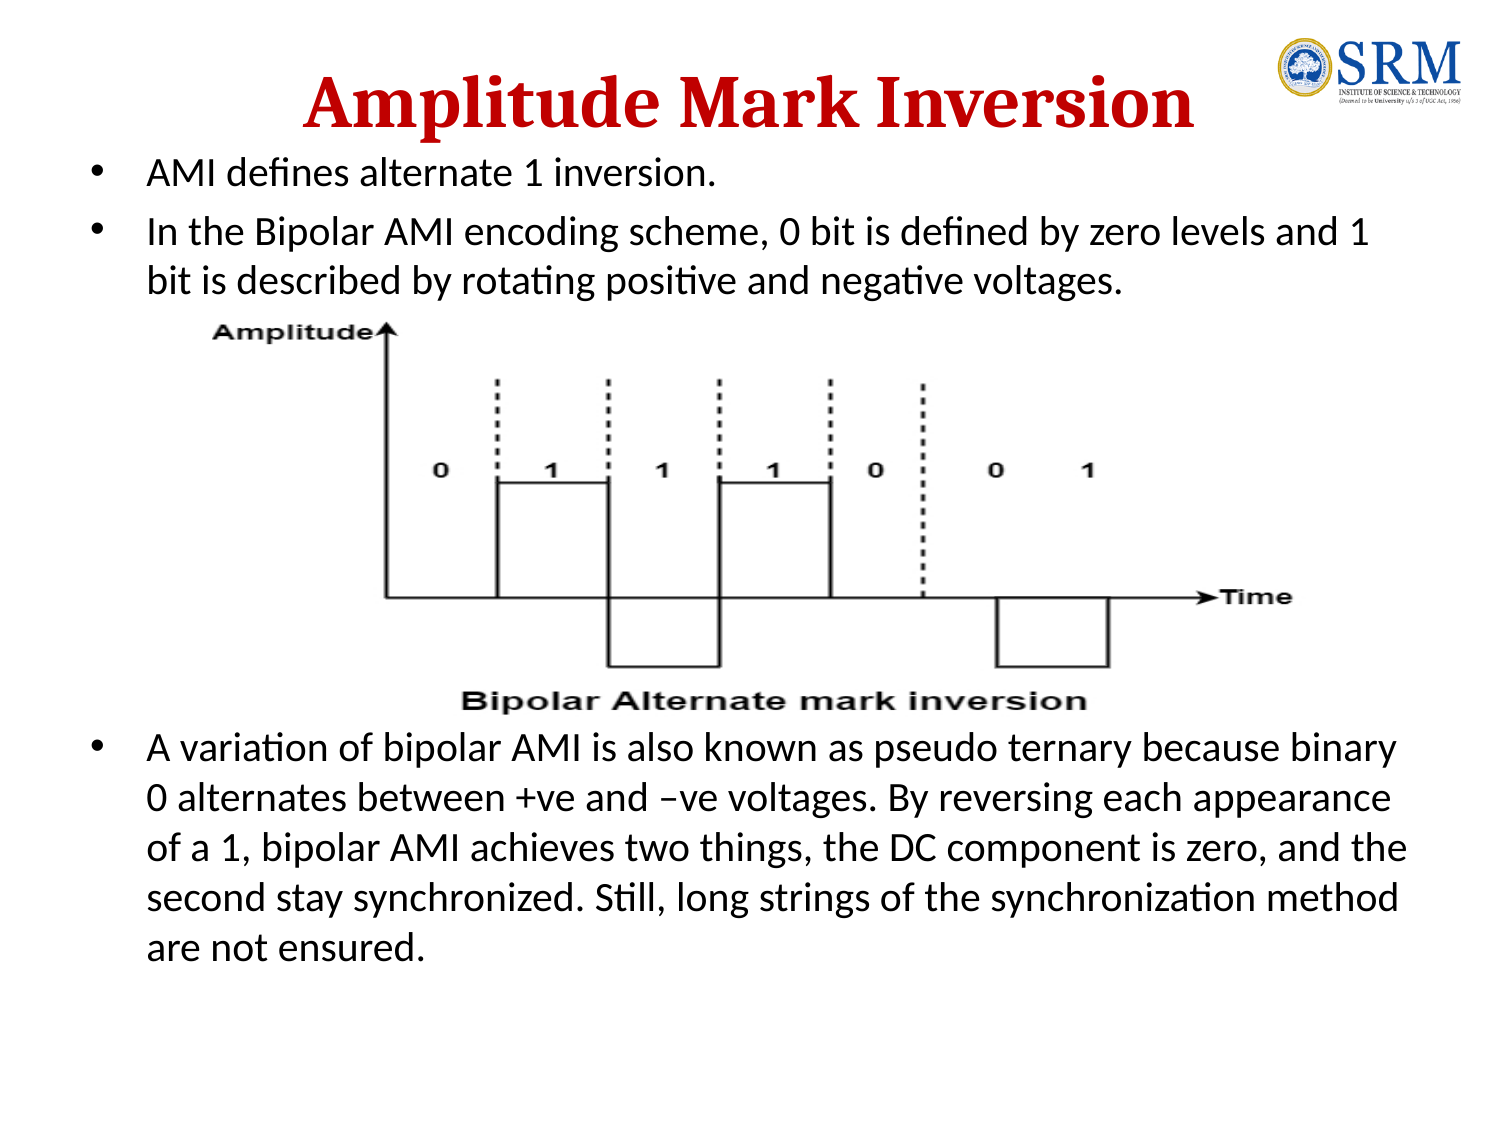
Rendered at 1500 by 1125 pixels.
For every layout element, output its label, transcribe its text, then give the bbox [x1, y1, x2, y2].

picture [1275, 25, 1466, 113]
picture [212, 312, 1313, 726]
title Amplitude Mark Inversion [74, 57, 1426, 137]
list AMI defines alternate 1 inversion. In the Bipolar AMI encoding scheme, 0 bit is defined by zero levels and 1 bit is described by rotating positive and negative voltages. A variation of bipolar AMI is also known as pseudo ternary because binary 0 alternates between +ve and –ve voltages. By reversing each appearance of a 1, bipolar AMI achieves two things, the DC component is zero, and the second stay synchronized. Still, long strings of the synchronization method are not ensured. [74, 137, 1426, 1006]
